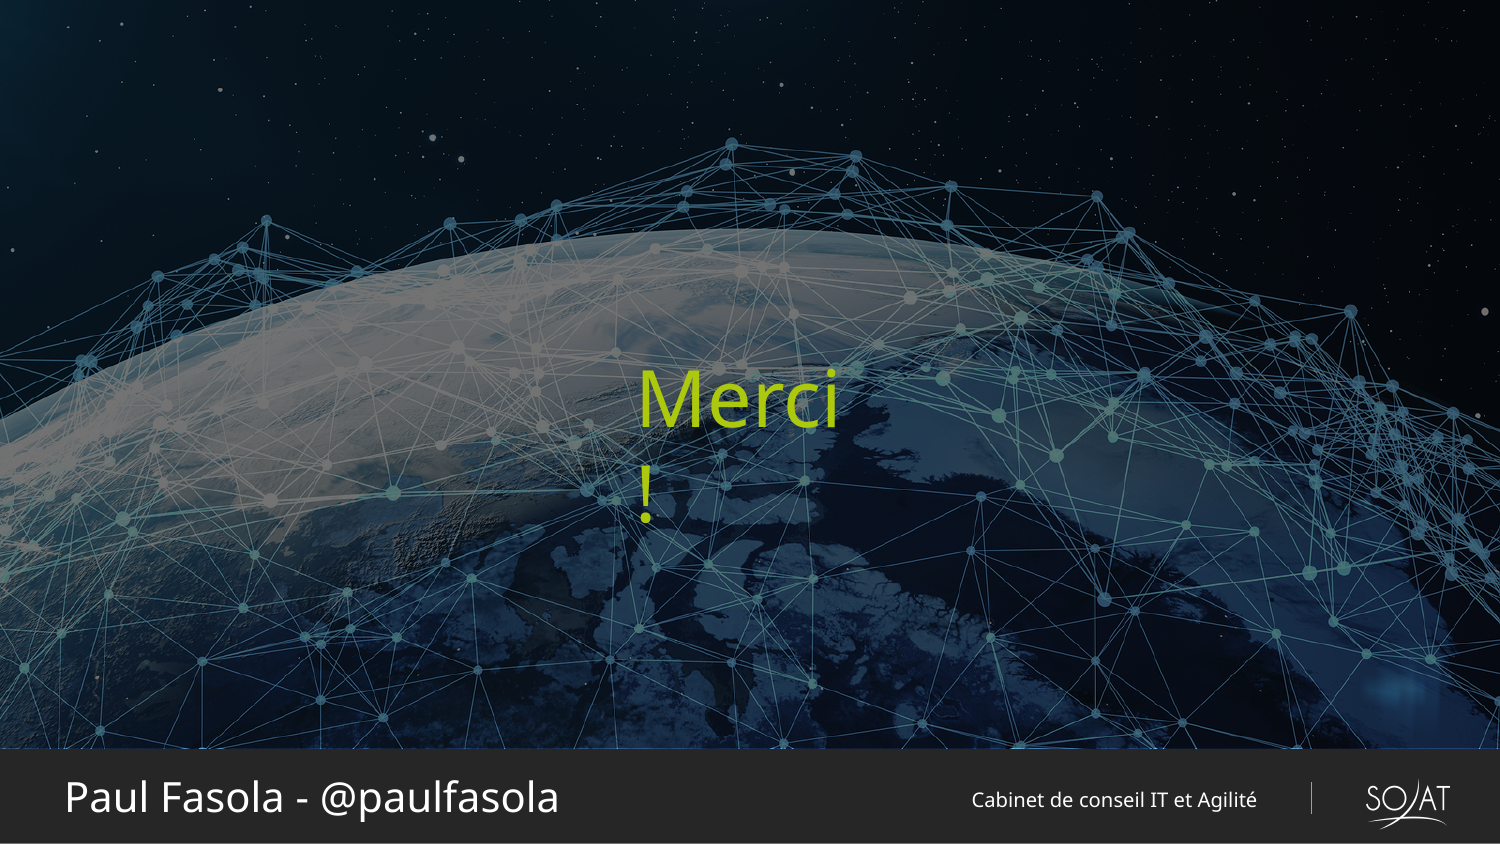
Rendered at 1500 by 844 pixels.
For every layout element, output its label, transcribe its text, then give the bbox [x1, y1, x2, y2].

picture [1365, 778, 1451, 830]
picture [0, 0, 1500, 749]
text_box Paul Fasola - @paulfasola [49, 763, 576, 844]
